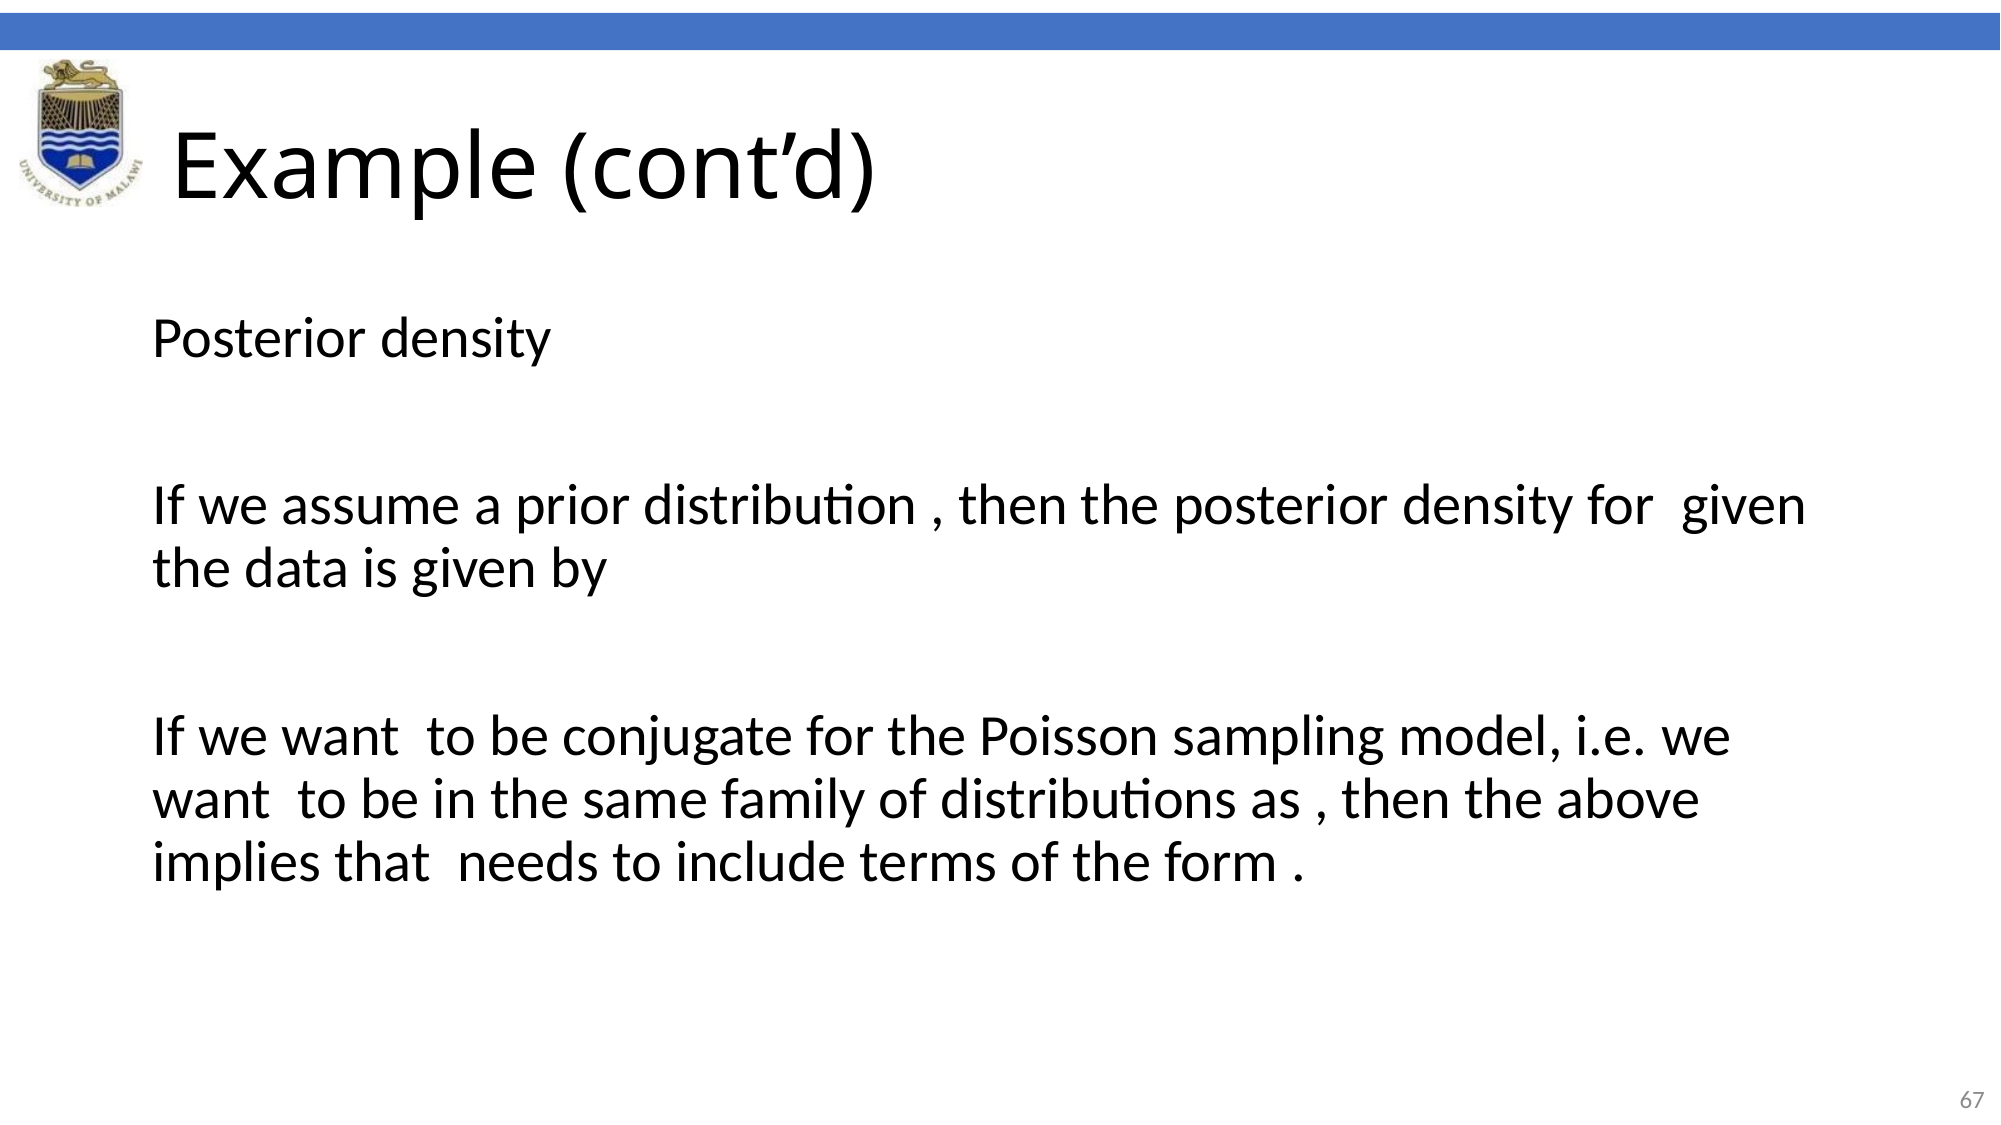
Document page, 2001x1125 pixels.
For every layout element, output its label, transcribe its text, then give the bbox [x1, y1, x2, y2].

picture [19, 59, 143, 207]
list Posterior density If we assume a prior distribution , then the posterior density for given the data is given by If we want to be conjugate for the Poisson sampling model, i.e. we want to be in the same family of distributions as , then the above implies that needs to include terms of the form . [137, 299, 1863, 1066]
slide_number 67 [1550, 1073, 2000, 1125]
title Example (cont’d) [155, 59, 1851, 278]
